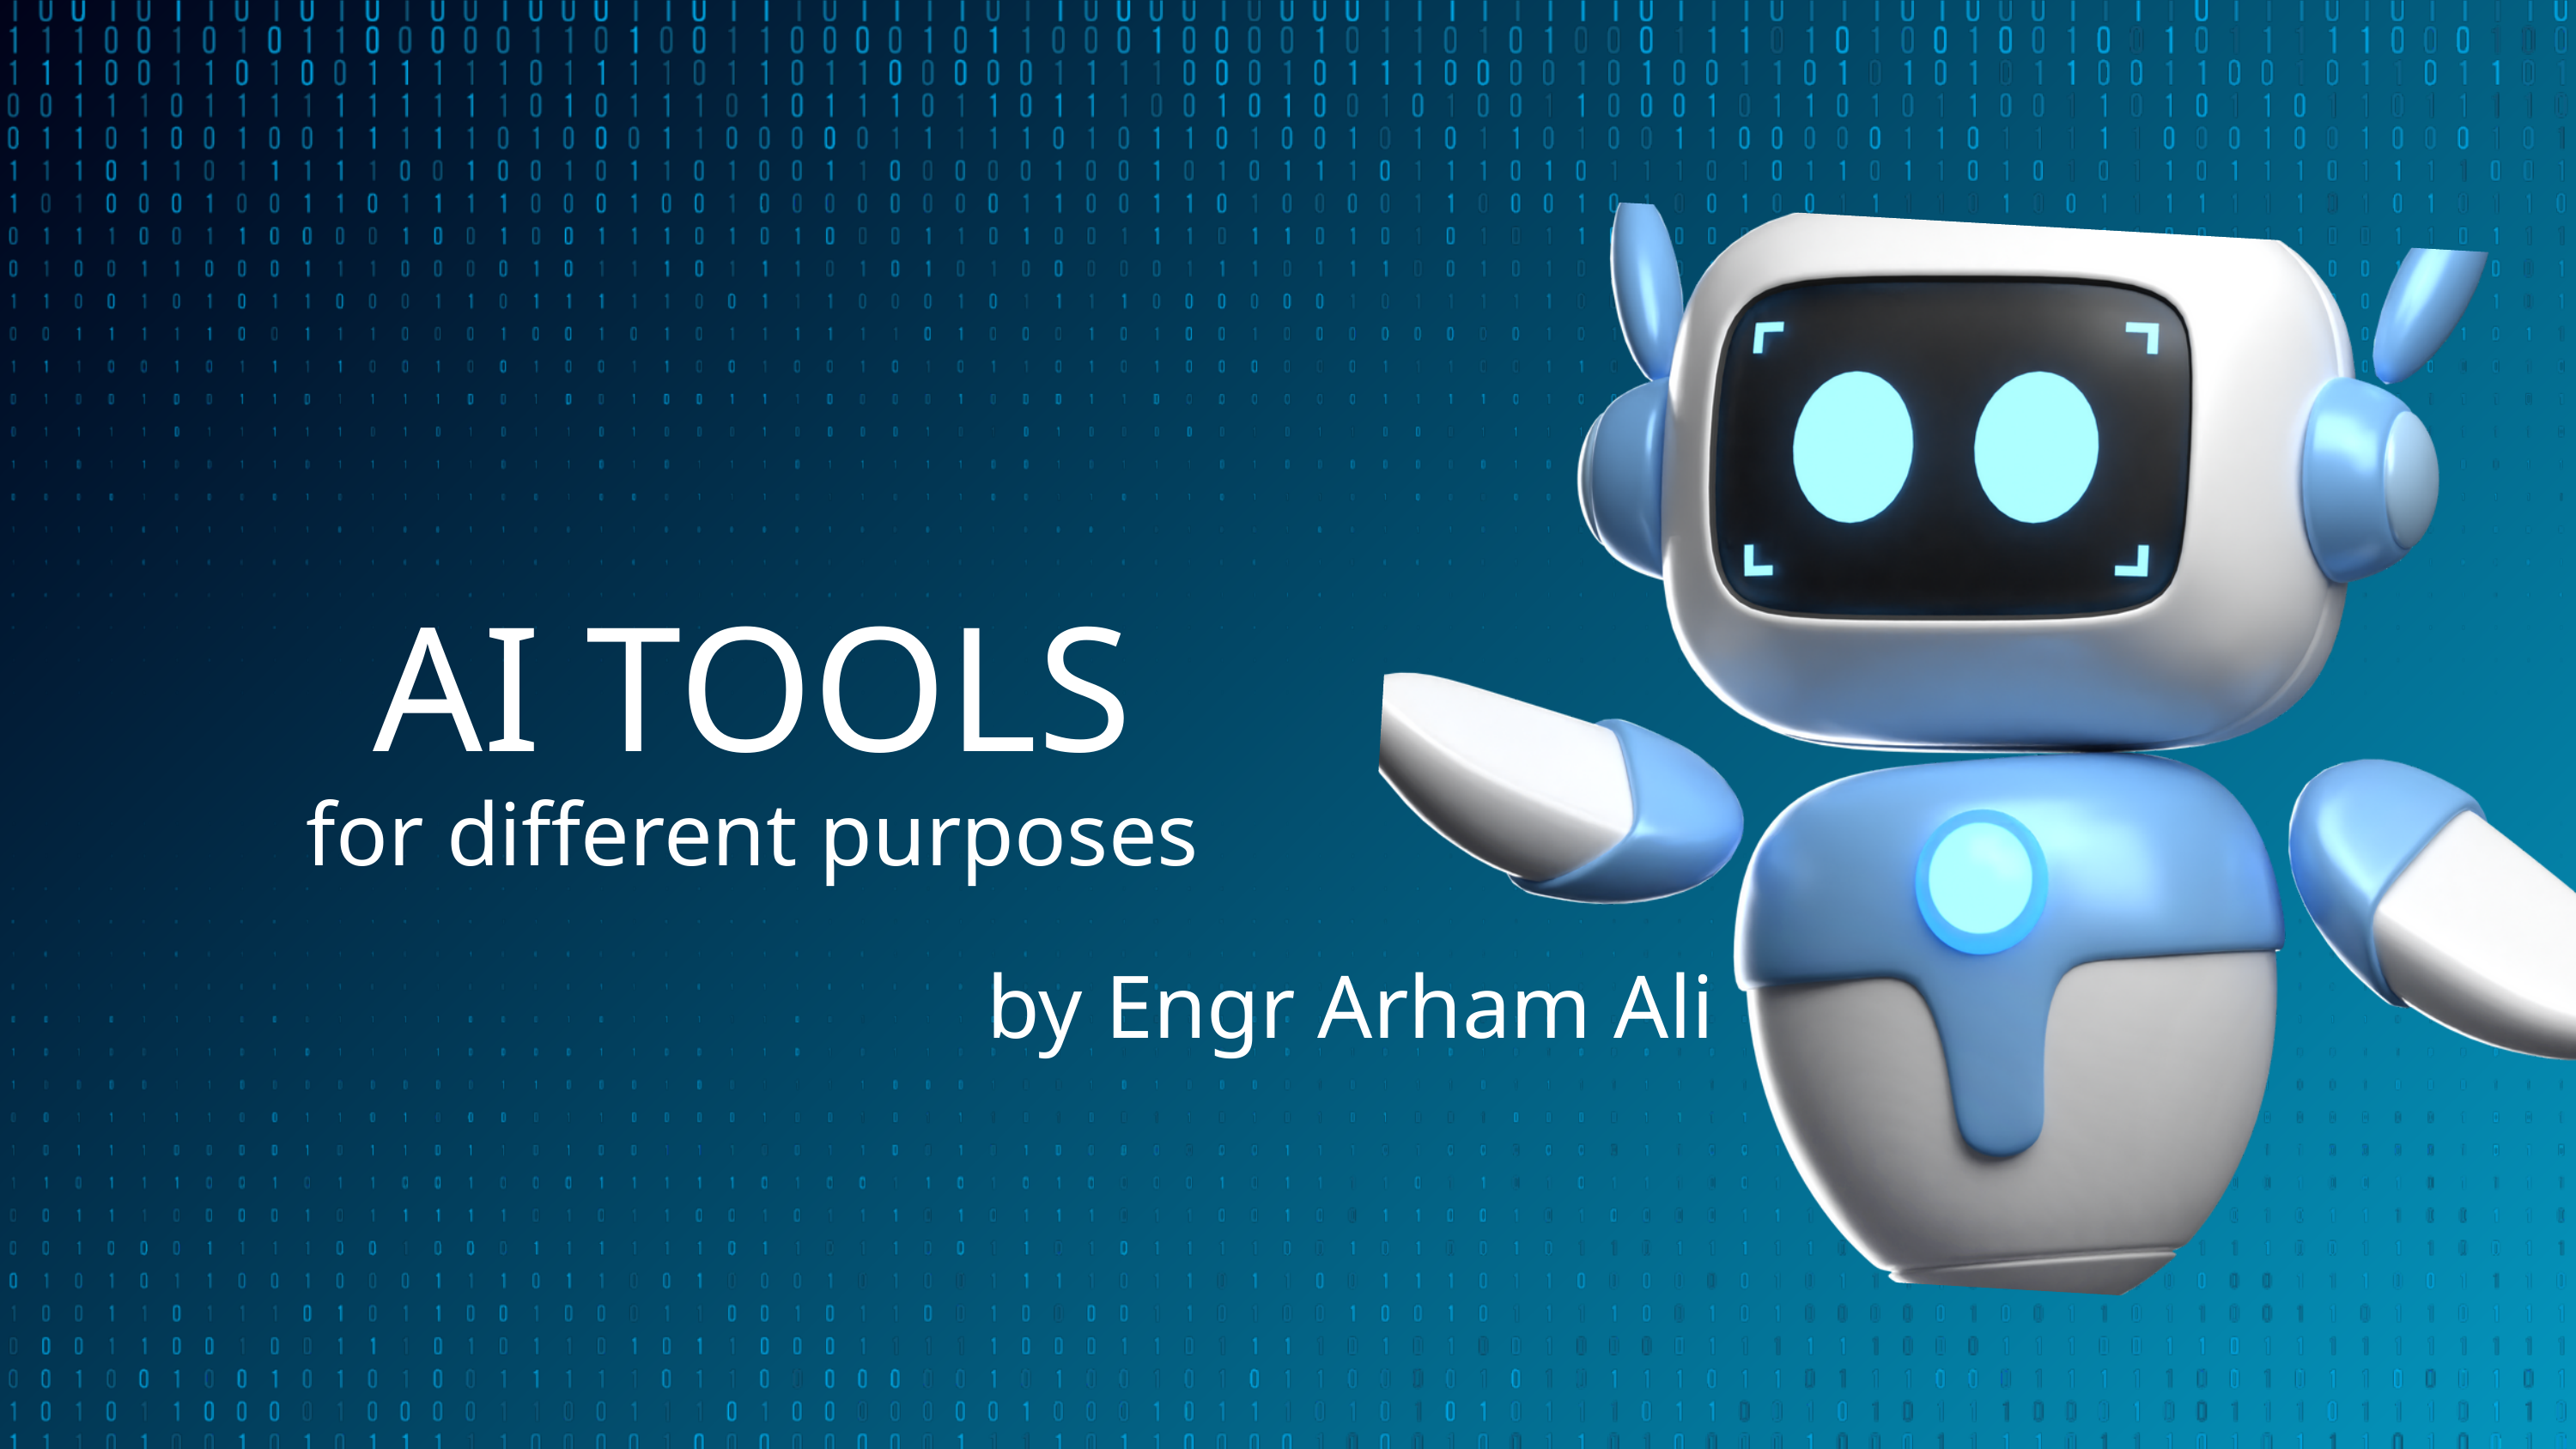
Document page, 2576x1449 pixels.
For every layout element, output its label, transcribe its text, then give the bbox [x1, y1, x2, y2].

text_box for different purposes [155, 786, 1352, 1004]
text_box AI TOOLS [155, 544, 1352, 786]
text_box [1351, 190, 2576, 1322]
text_box [0, 0, 2576, 1449]
text_box by Engr Arham Ali [752, 934, 1950, 1056]
